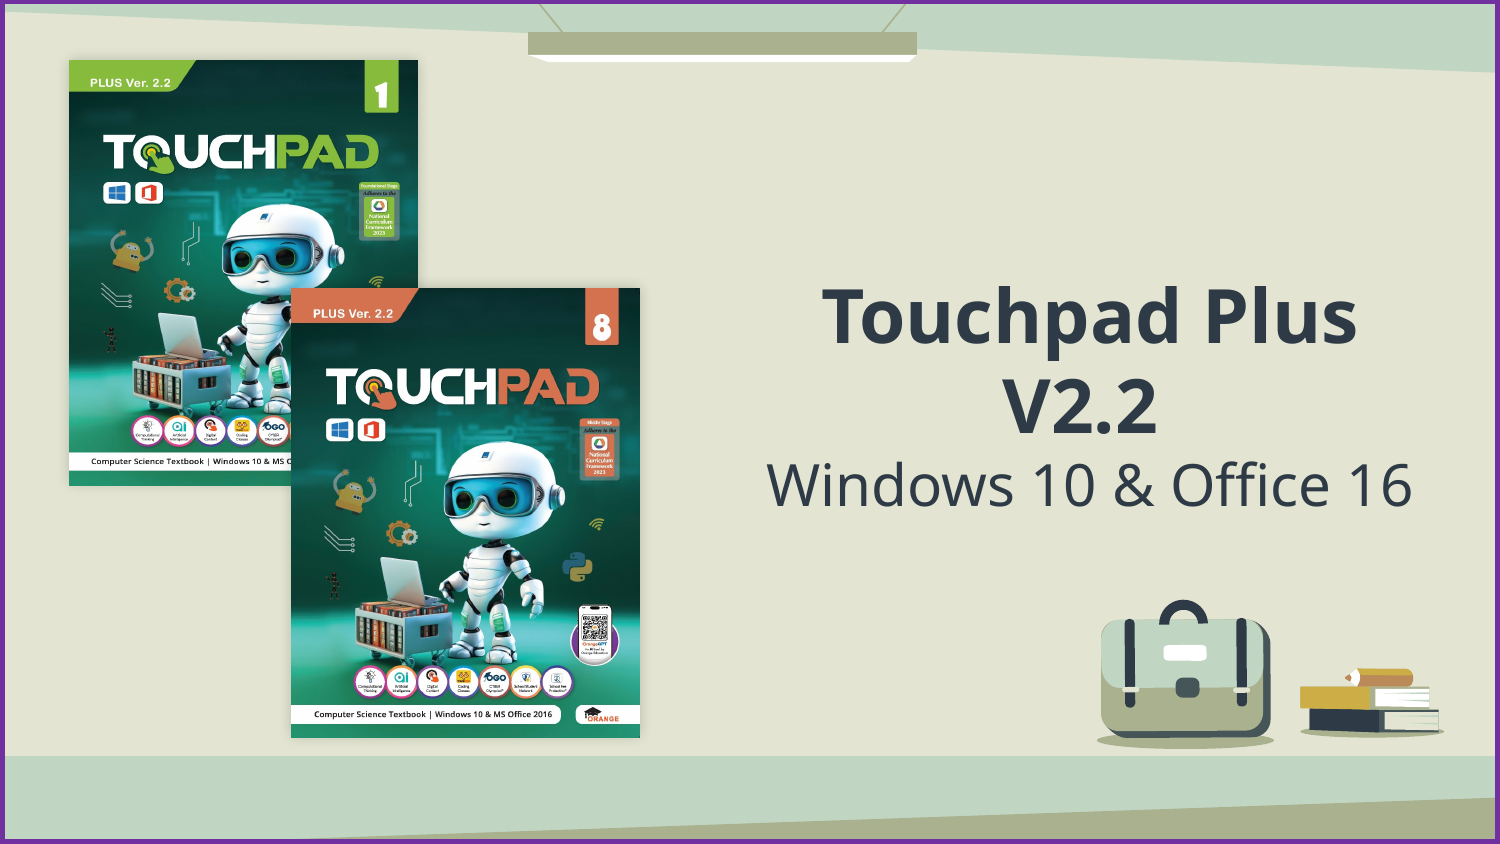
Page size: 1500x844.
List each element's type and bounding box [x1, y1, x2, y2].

text_box [0, 0, 1500, 844]
text_box [1096, 596, 1445, 750]
picture [69, 60, 640, 738]
